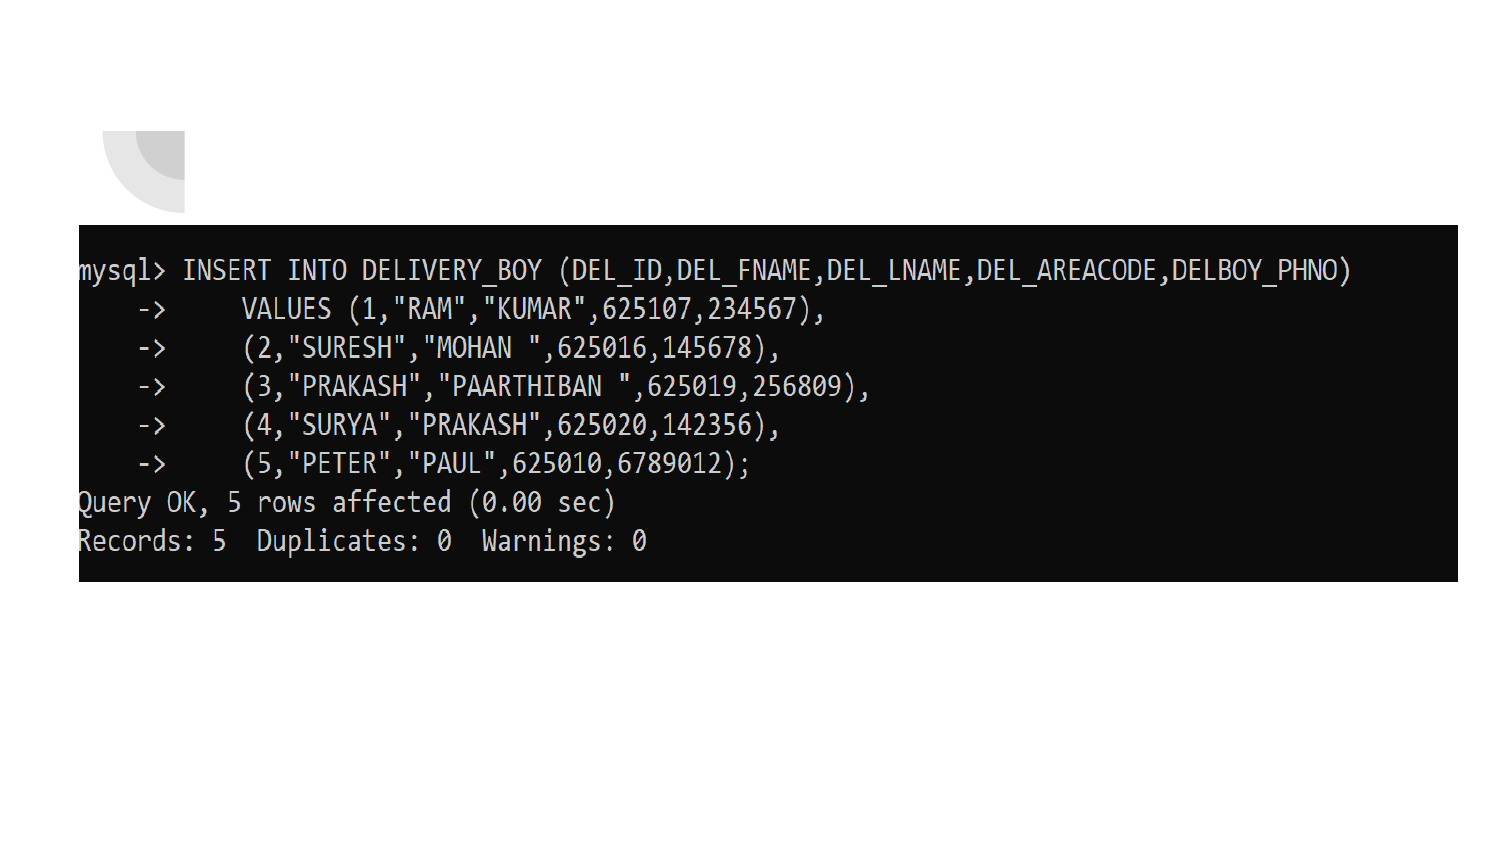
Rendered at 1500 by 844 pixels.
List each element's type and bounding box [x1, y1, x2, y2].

picture [79, 225, 1459, 583]
